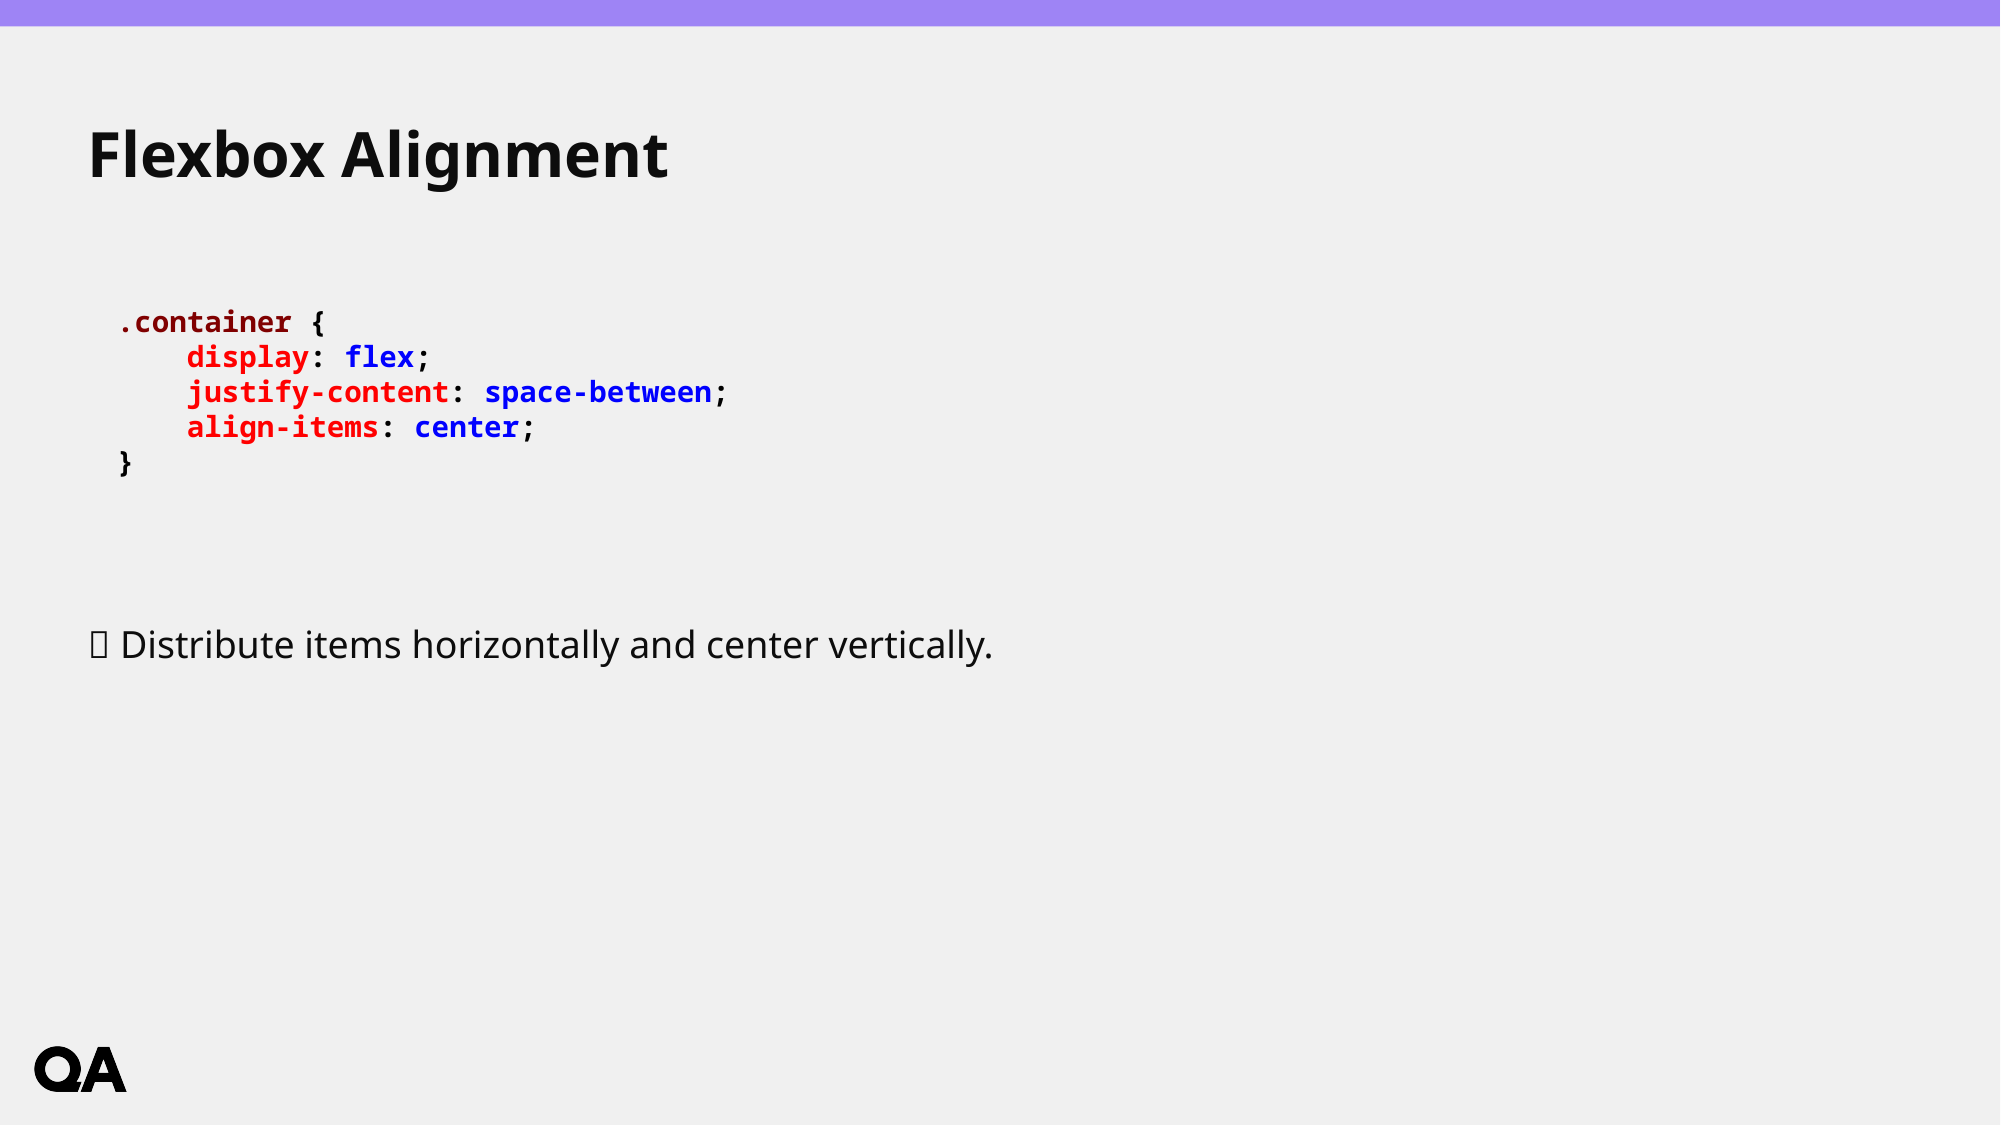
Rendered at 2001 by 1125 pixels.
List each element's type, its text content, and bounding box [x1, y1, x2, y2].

list 💡 Distribute items horizontally and center vertically. [72, 284, 1334, 951]
picture [0, 0, 2001, 1125]
text_box .container { display: flex; justify-content: space-between; align-items: center; } [102, 296, 1103, 486]
title Flexbox Alignment [72, 82, 1845, 223]
